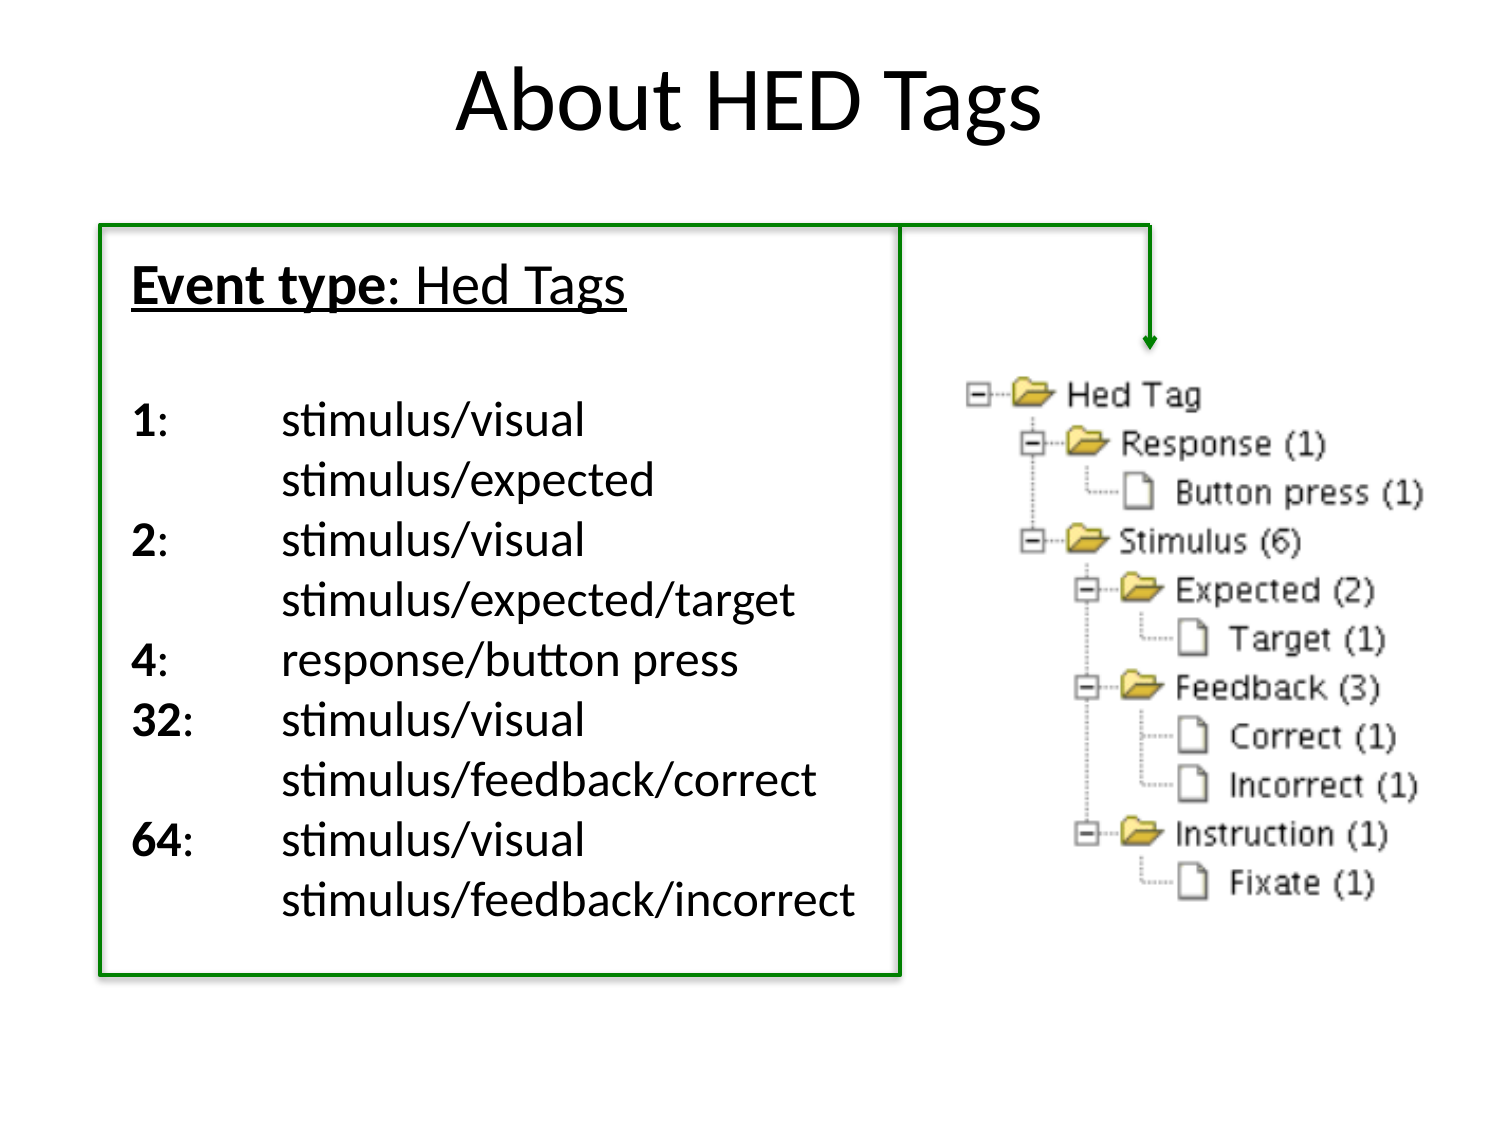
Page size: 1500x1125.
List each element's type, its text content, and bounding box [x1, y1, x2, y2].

text_box Event type: Hed Tags 1: stimulus/visual stimulus/expected 2: stimulus/visual stimulus/expected/target 4: response/button press 32: stimulus/visual stimulus/feedback/correct 64: stimulus/visual stimulus/feedback/incorrect [116, 238, 925, 1125]
picture [965, 374, 1500, 963]
text_box [99, 224, 901, 976]
title About HED Tags [75, 0, 1425, 188]
